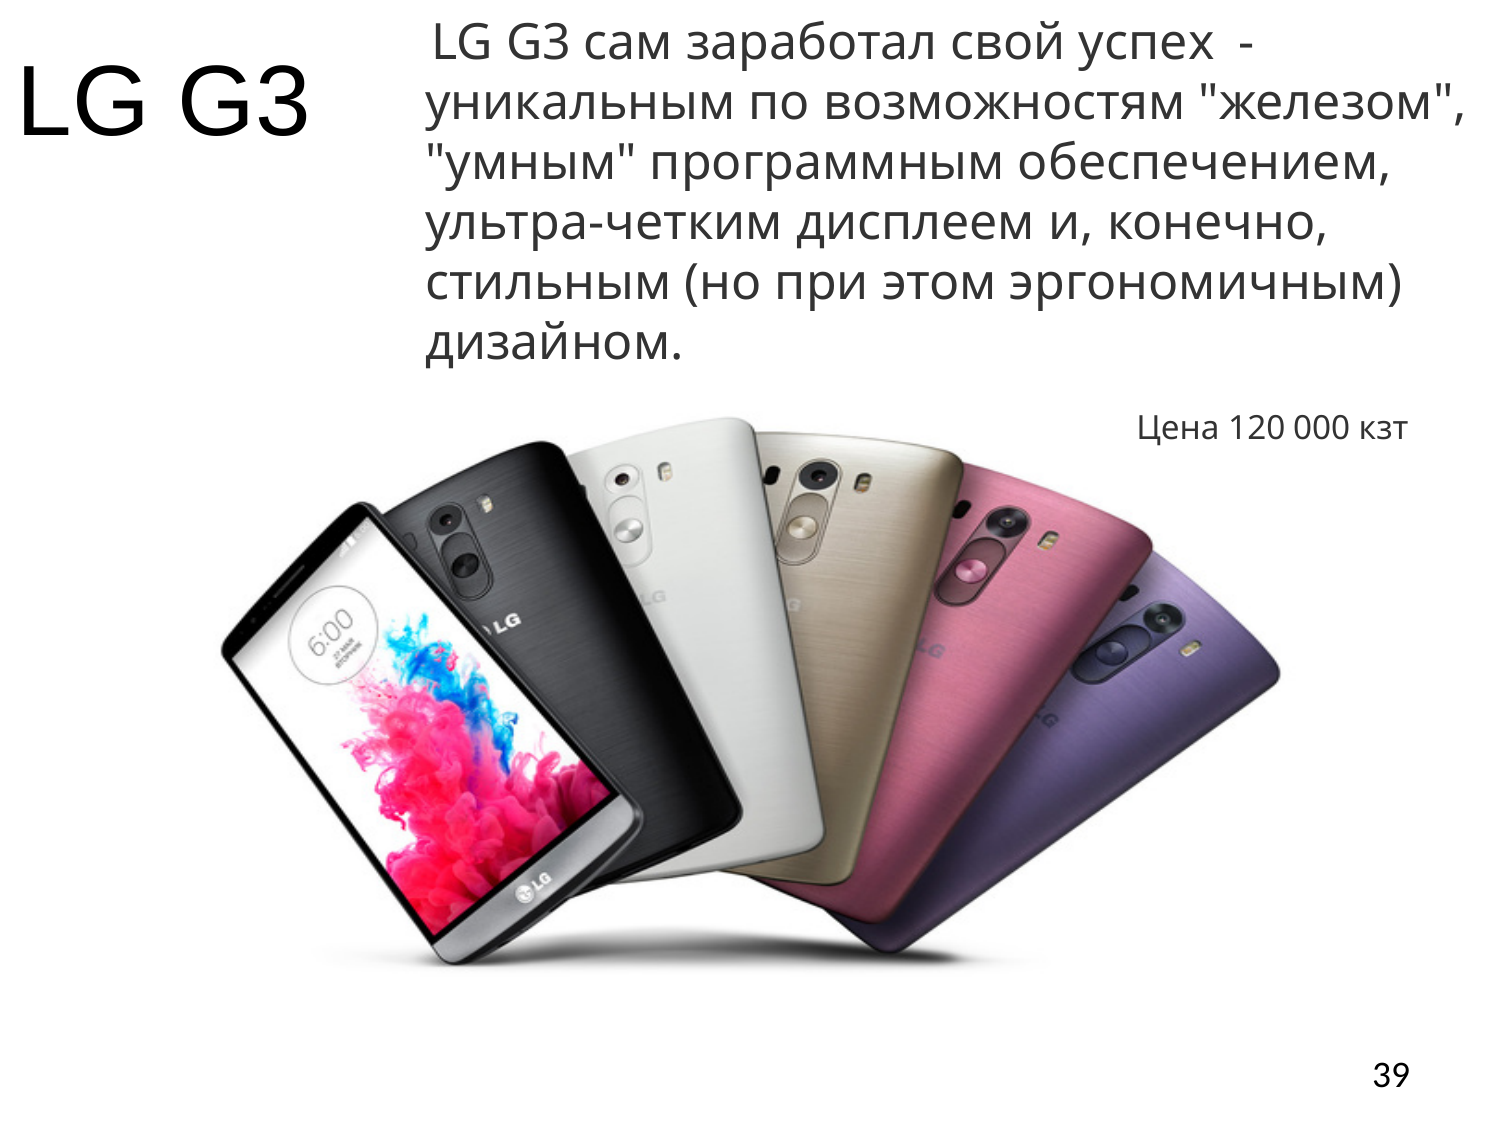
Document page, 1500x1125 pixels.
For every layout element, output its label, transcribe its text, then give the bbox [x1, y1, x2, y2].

picture [140, 351, 1325, 1084]
text_box [0, 0, 1500, 75]
text_box Цена 120 000 кзт [1329, 398, 1424, 454]
text_box LG G3 [1, 75, 327, 234]
slide_number 39 [1074, 1042, 1425, 1103]
text_box LG G3 сам заработал свой успех - уникальным по возможностям "железом", "умным" программным обеспечением, ультра-четким дисплеем и, конечно, стильным (но при этом эргономичным) дизайном. [410, 1, 1500, 377]
